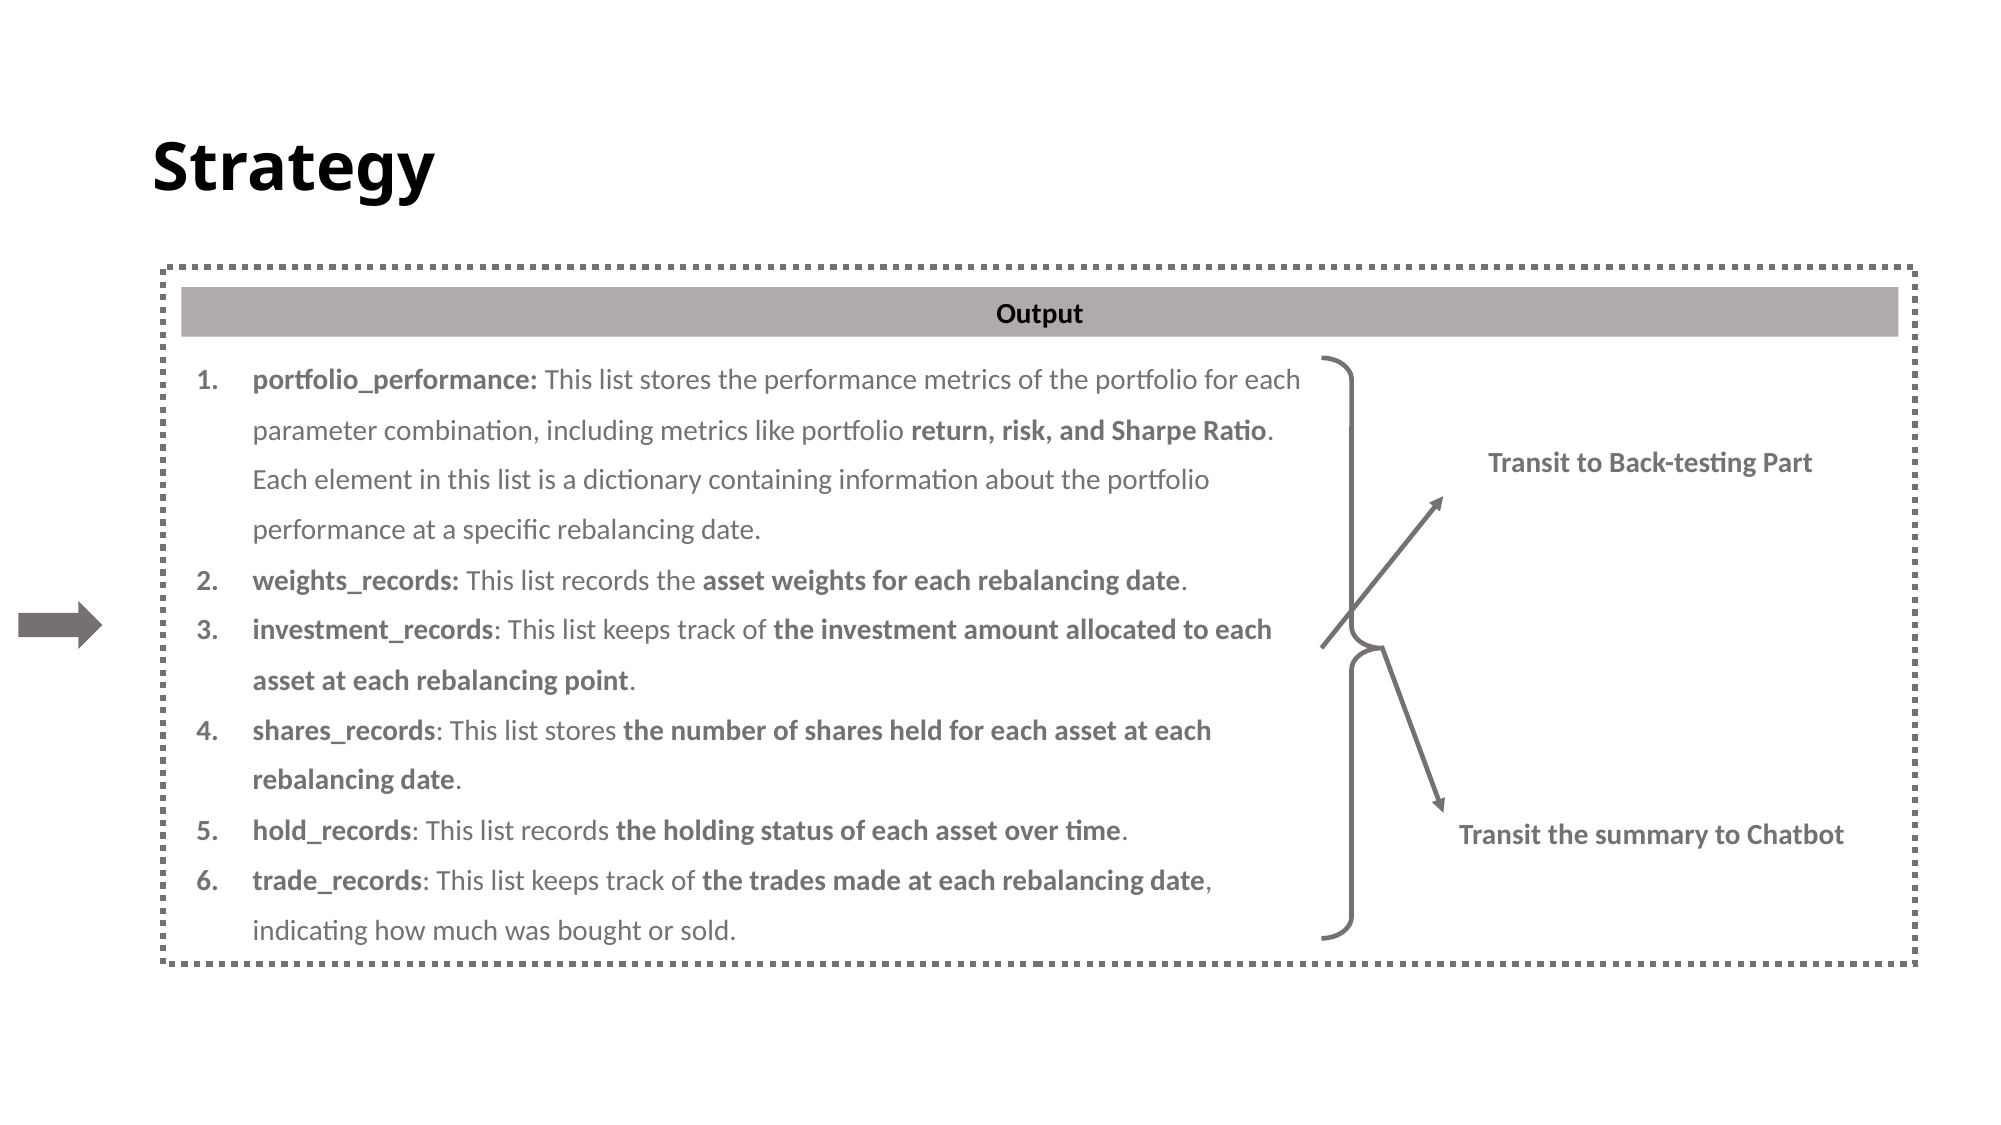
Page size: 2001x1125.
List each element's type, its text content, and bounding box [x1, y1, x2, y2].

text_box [1381, 646, 1444, 813]
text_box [162, 266, 1916, 965]
title Strategy [137, 59, 1863, 278]
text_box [1381, 496, 1444, 646]
text_box [17, 598, 104, 652]
